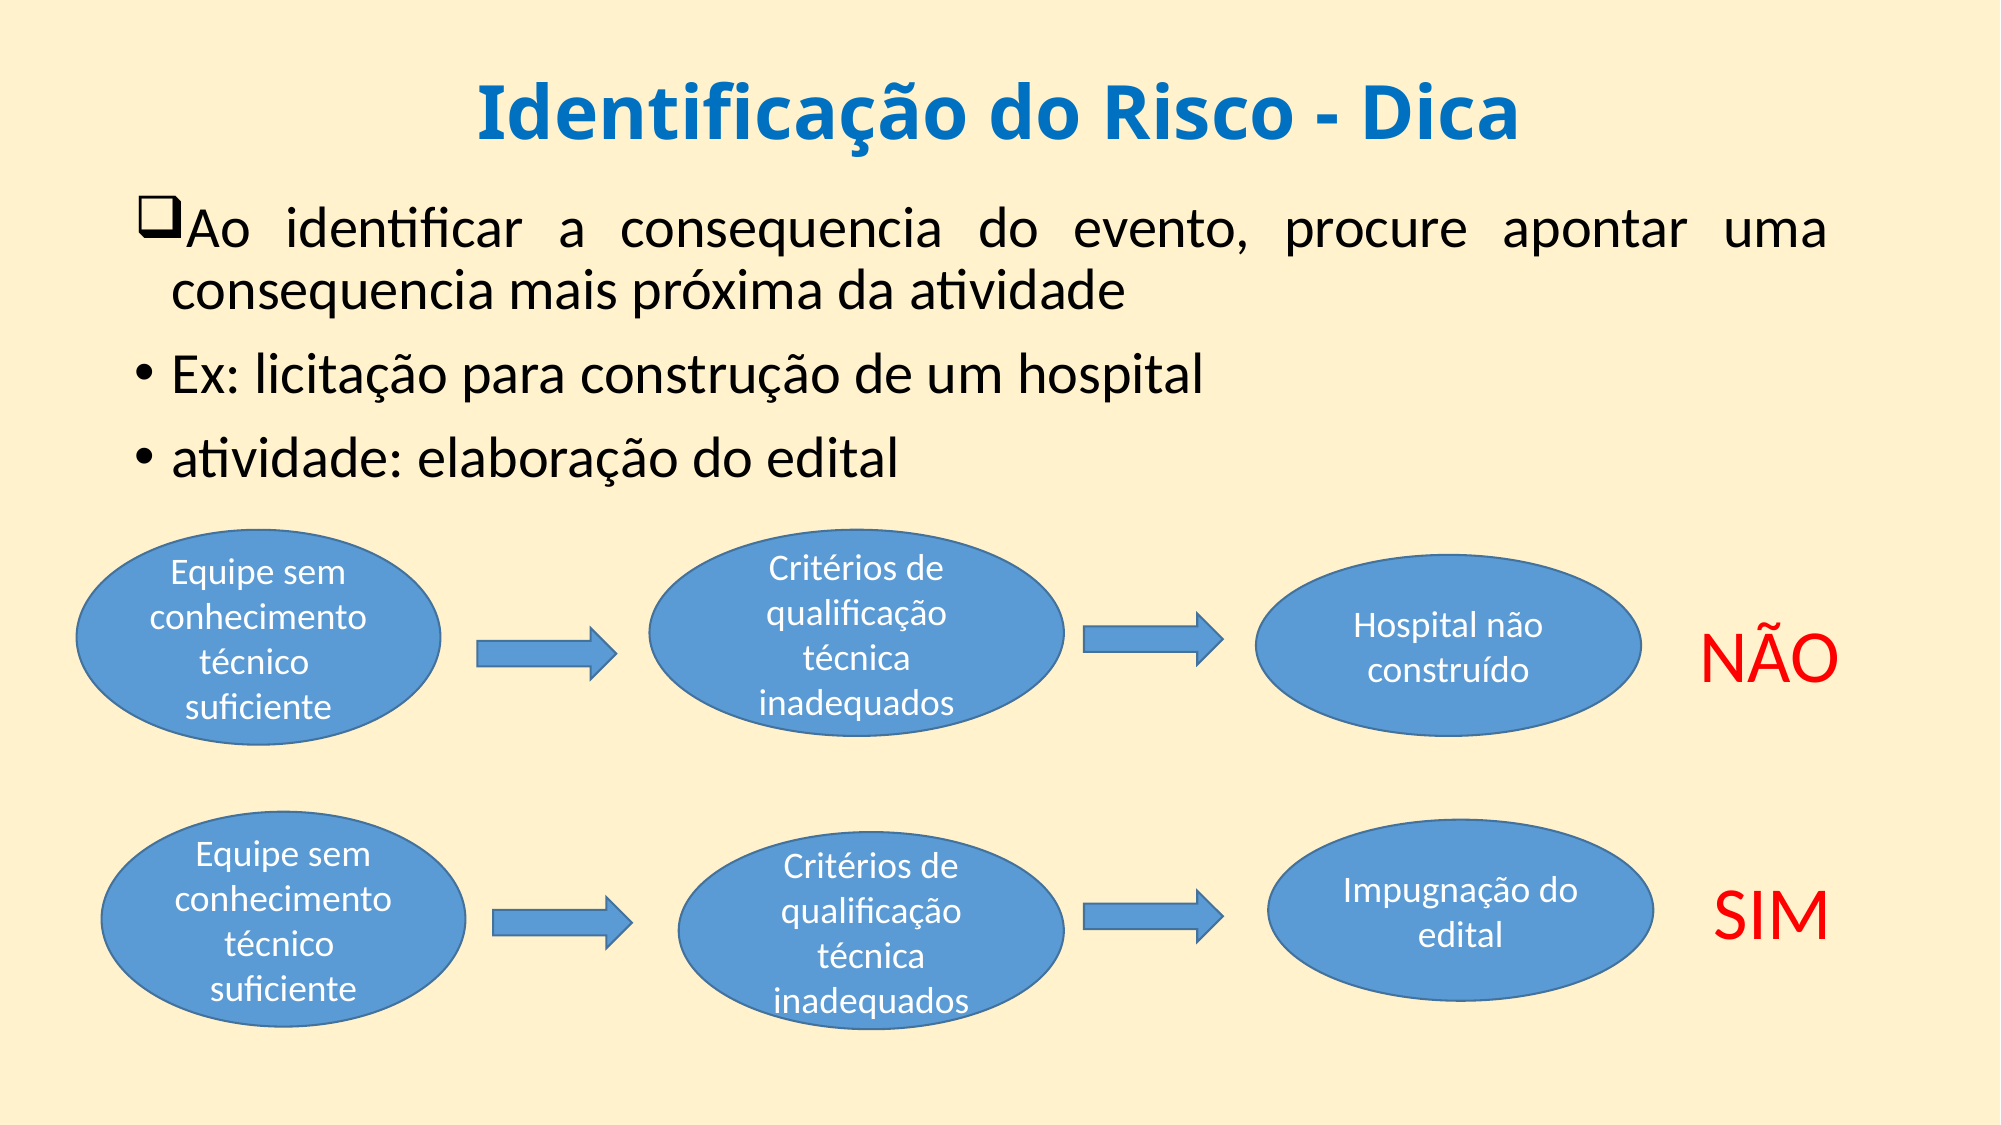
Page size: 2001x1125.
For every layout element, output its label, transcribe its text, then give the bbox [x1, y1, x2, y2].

title Identificação do Risco - Dica [137, 59, 1863, 171]
list Ao identificar a consequencia do evento, procure apontar uma consequencia mais próxima da atividade Ex: licitação para construção de um hospital atividade: elaboração do edital [119, 189, 1845, 493]
text_box [492, 894, 634, 951]
text_box [1082, 888, 1225, 945]
text_box Equipe sem conhecimento técnico suficiente [75, 528, 442, 746]
text_box Hospital não construído [1254, 553, 1643, 737]
text_box NÃO [1684, 600, 1908, 706]
text_box Critérios de qualificação técnica inadequados [677, 831, 1065, 1031]
text_box [476, 625, 618, 682]
text_box Equipe sem conhecimento técnico suficiente [100, 810, 467, 1028]
text_box Critérios de qualificação técnica inadequados [648, 528, 1065, 737]
text_box Impugnação do edital [1267, 818, 1655, 1002]
text_box SIM [1699, 857, 1884, 962]
text_box [1082, 611, 1225, 668]
